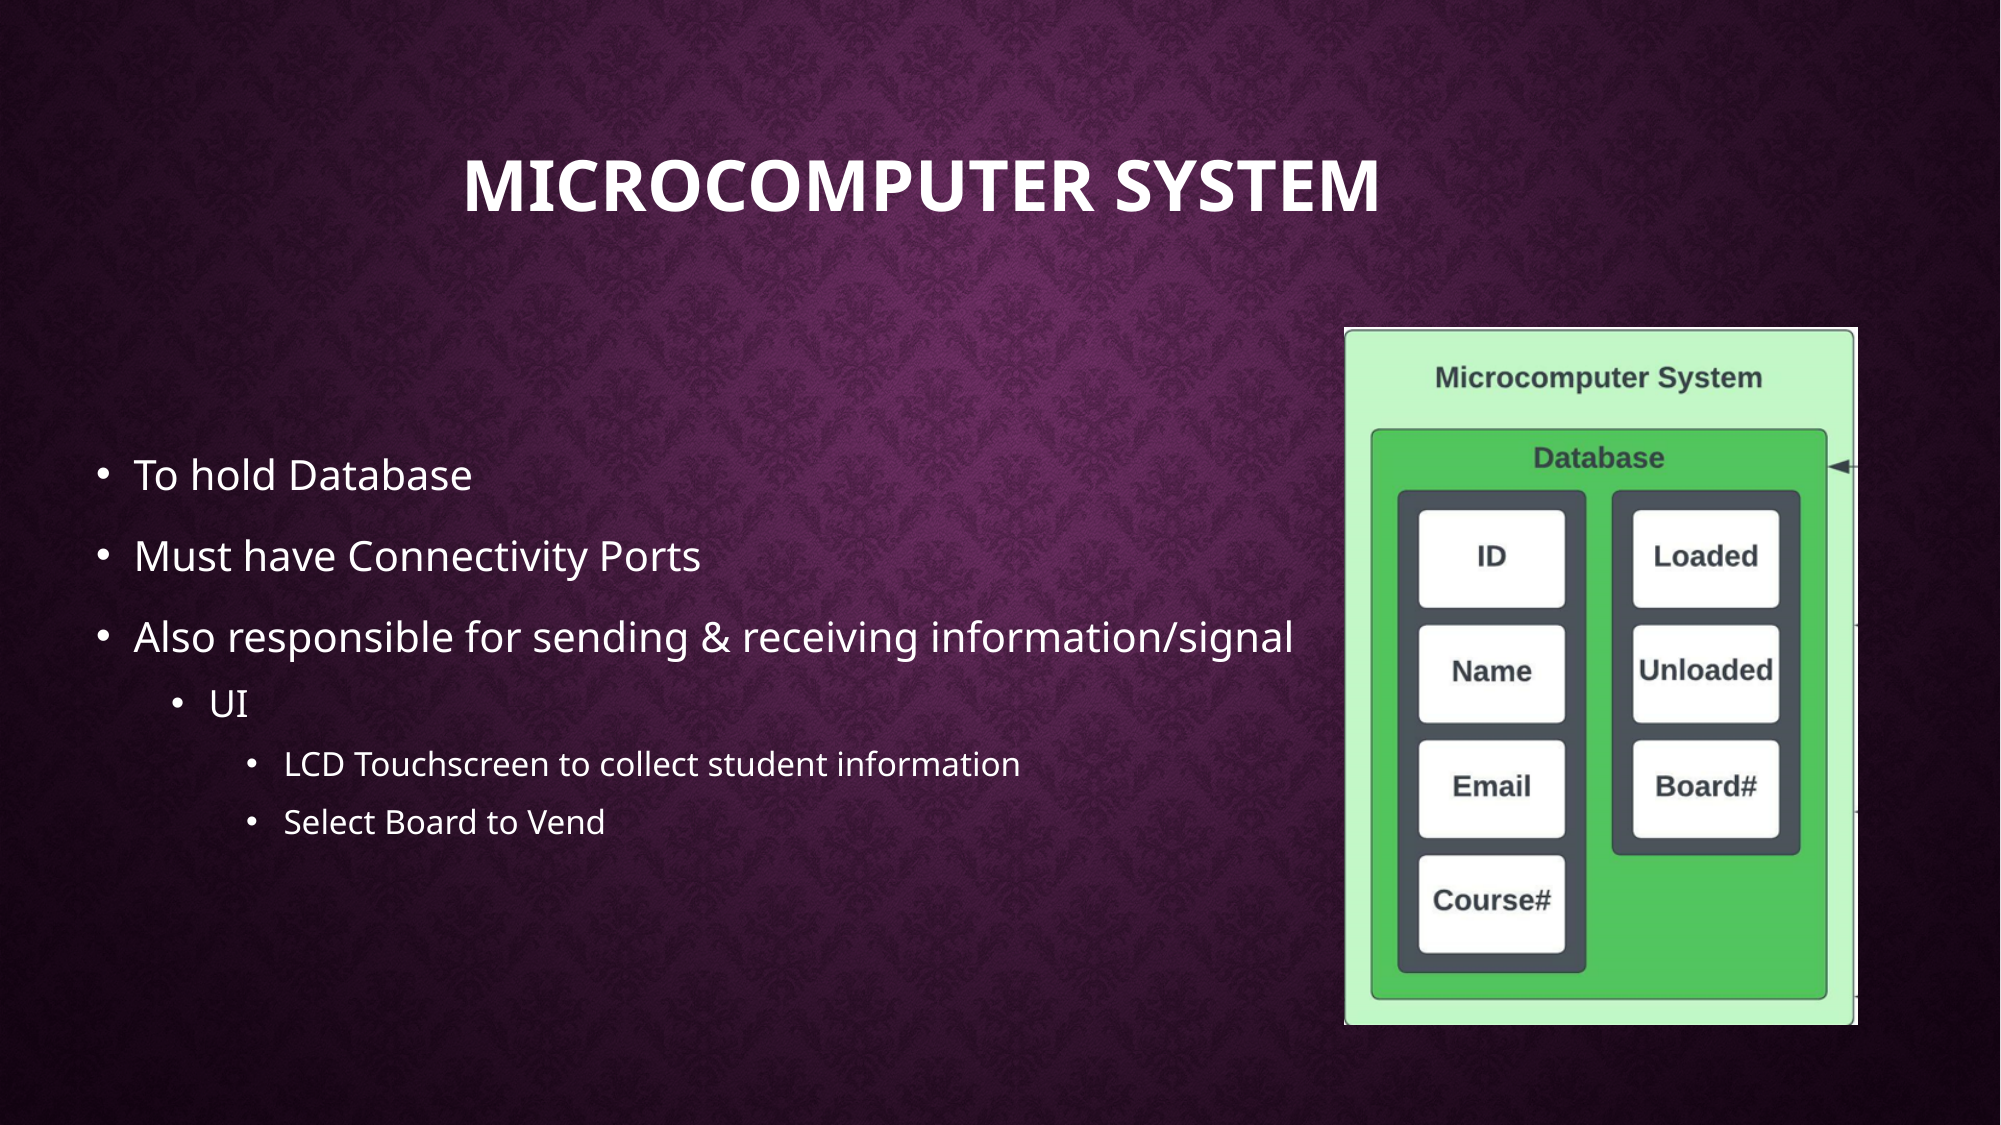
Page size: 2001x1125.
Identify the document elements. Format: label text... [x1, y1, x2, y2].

list To hold Database Must have Connectivity Ports Also responsible for sending & receiving information/signal UI LCD Touchscreen to collect student information Select Board to Vend [80, 430, 1344, 1038]
picture [1343, 327, 1858, 1026]
title Microcomputer system [73, 79, 1773, 298]
